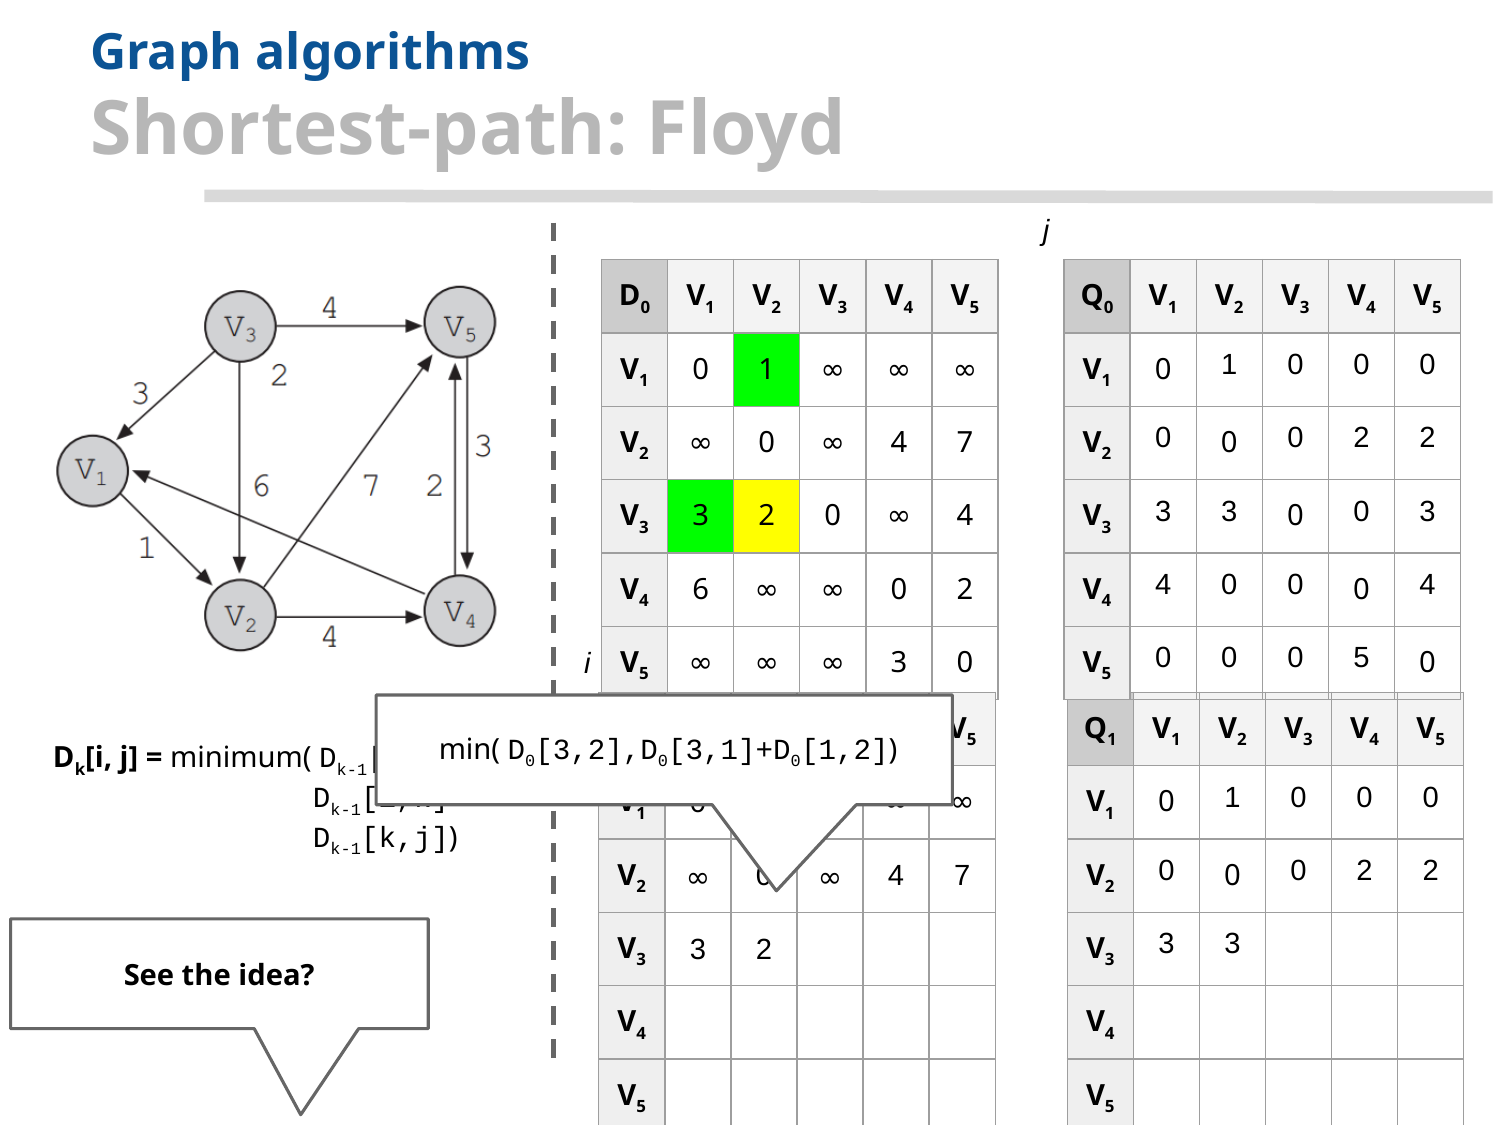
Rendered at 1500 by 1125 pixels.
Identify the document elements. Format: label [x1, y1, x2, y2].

table_cell [1266, 986, 1331, 1058]
table_cell [867, 480, 931, 552]
table_header [734, 260, 799, 332]
table_cell [1329, 334, 1394, 406]
table_cell [1068, 766, 1133, 838]
table_cell [1263, 480, 1328, 552]
text_box [37, 695, 953, 891]
table_cell [1065, 554, 1129, 626]
table_cell [1266, 1060, 1331, 1125]
table_header [602, 260, 667, 332]
text_box [10, 918, 429, 1115]
table_cell [1266, 766, 1331, 838]
table_cell [1200, 913, 1265, 985]
table_cell [734, 334, 799, 406]
table_cell [1200, 986, 1265, 1058]
table_cell [1395, 407, 1460, 479]
table_cell [930, 766, 995, 838]
table_cell [732, 840, 796, 912]
table_cell [1065, 334, 1129, 406]
table_cell [1329, 480, 1394, 552]
table_cell [800, 334, 865, 406]
table_cell [864, 913, 928, 985]
table_cell [1131, 407, 1196, 479]
table_cell [666, 986, 730, 1058]
table_cell [1332, 840, 1397, 912]
table_header [1329, 260, 1394, 332]
table_header [1266, 700, 1331, 765]
table_cell [734, 480, 799, 552]
table_cell [1398, 913, 1463, 985]
table_cell [1263, 554, 1328, 626]
table_cell [1332, 986, 1397, 1058]
table_cell [1329, 407, 1394, 479]
table_header [1131, 260, 1196, 332]
table_cell [1197, 554, 1262, 626]
table_cell [800, 480, 865, 552]
table_cell [933, 627, 997, 699]
table_cell [1395, 627, 1460, 699]
table_cell [1332, 766, 1397, 838]
table_cell [666, 913, 730, 985]
picture [22, 259, 536, 678]
table_header [1065, 260, 1129, 332]
table_cell [1398, 840, 1463, 912]
table_cell [1197, 627, 1262, 699]
table_cell [798, 840, 862, 912]
table_cell [867, 627, 931, 645]
table_cell [666, 805, 730, 838]
table_cell [1065, 407, 1129, 479]
table_cell [798, 986, 862, 1058]
table_cell [1068, 1060, 1133, 1125]
table_cell [1395, 334, 1460, 406]
table_cell [1200, 1060, 1265, 1125]
text_box [130, 644, 977, 680]
table_cell [602, 480, 667, 552]
table_cell [1131, 480, 1196, 552]
table_cell [864, 840, 928, 912]
table_cell [930, 986, 995, 1058]
table_cell [734, 407, 799, 479]
table_header [1395, 260, 1460, 332]
table_header [1263, 260, 1328, 332]
table_cell [1134, 986, 1199, 1058]
table_cell [1065, 627, 1129, 699]
table_cell [930, 913, 995, 985]
table_cell [800, 646, 865, 692]
table_header [1068, 700, 1133, 765]
table_cell [599, 986, 664, 1058]
table_header [1197, 260, 1262, 332]
table_cell [734, 646, 799, 692]
table_cell [864, 805, 928, 838]
table_cell [668, 480, 733, 552]
title [75, 45, 1425, 185]
table_cell [933, 554, 997, 626]
table_cell [1134, 913, 1199, 985]
table_cell [933, 407, 997, 479]
table_header [1134, 700, 1199, 765]
table_cell [599, 840, 664, 912]
table_cell [602, 554, 667, 626]
table_cell [1068, 840, 1133, 912]
table_cell [1068, 913, 1133, 985]
table_header [1332, 700, 1397, 765]
table_cell [800, 554, 865, 626]
table_cell [933, 480, 997, 552]
table_header [1200, 700, 1265, 765]
table_cell [668, 627, 733, 645]
table_header [867, 260, 931, 332]
table_cell [1395, 480, 1460, 552]
table_cell [1068, 986, 1133, 1058]
table_cell [666, 840, 730, 912]
table_cell [599, 913, 664, 985]
table_cell [867, 554, 931, 626]
table_cell [1200, 840, 1265, 912]
table_cell [1263, 627, 1328, 699]
table_cell [1134, 840, 1199, 912]
table_cell [732, 913, 796, 985]
table_cell [732, 986, 796, 1058]
table_cell [1134, 766, 1199, 838]
table_cell [1131, 554, 1196, 626]
table_cell [602, 334, 667, 406]
table_cell [798, 1060, 862, 1125]
table_cell [1266, 840, 1331, 912]
table_cell [1131, 627, 1196, 699]
table_cell [668, 646, 733, 692]
table_cell [930, 840, 995, 912]
table_cell [732, 1060, 796, 1125]
table_cell [864, 986, 928, 1058]
table_cell [864, 1060, 928, 1125]
table_cell [1398, 766, 1463, 838]
table_cell [1131, 334, 1196, 406]
table_cell [798, 913, 862, 985]
table_cell [1329, 554, 1394, 626]
table_cell [1395, 554, 1460, 626]
table_cell [668, 334, 733, 406]
table_cell [1398, 986, 1463, 1058]
table_header [1398, 693, 1463, 765]
table_header [933, 260, 997, 332]
table_cell [734, 627, 799, 645]
table_cell [668, 554, 733, 626]
table_cell [800, 627, 865, 645]
table_cell [1332, 1060, 1397, 1125]
table_cell [1134, 1060, 1199, 1125]
table_cell [1197, 334, 1262, 406]
table_cell [1332, 913, 1397, 985]
table_cell [1200, 766, 1265, 838]
table_cell [599, 1060, 664, 1125]
table_cell [1398, 1060, 1463, 1125]
table_cell [1266, 913, 1331, 985]
table_cell [1263, 334, 1328, 406]
table_cell [666, 1060, 730, 1125]
table_cell [734, 554, 799, 626]
table_cell [867, 334, 931, 406]
table_cell [602, 407, 667, 479]
table_cell [602, 627, 667, 645]
table_header [668, 260, 733, 332]
table_cell [668, 407, 733, 479]
table_header [930, 693, 995, 765]
table_cell [867, 646, 931, 692]
table_header [800, 260, 865, 332]
table_cell [1065, 480, 1129, 552]
table_cell [1329, 627, 1394, 699]
text_box [1027, 211, 1072, 247]
table_cell [800, 407, 865, 479]
table_cell [930, 1060, 995, 1125]
table_cell [933, 334, 997, 406]
table_cell [599, 805, 664, 838]
table_cell [1197, 407, 1262, 479]
table_cell [1197, 480, 1262, 552]
table_cell [867, 407, 931, 479]
table_cell [827, 805, 862, 838]
table_cell [602, 646, 667, 692]
table_cell [1263, 407, 1328, 479]
